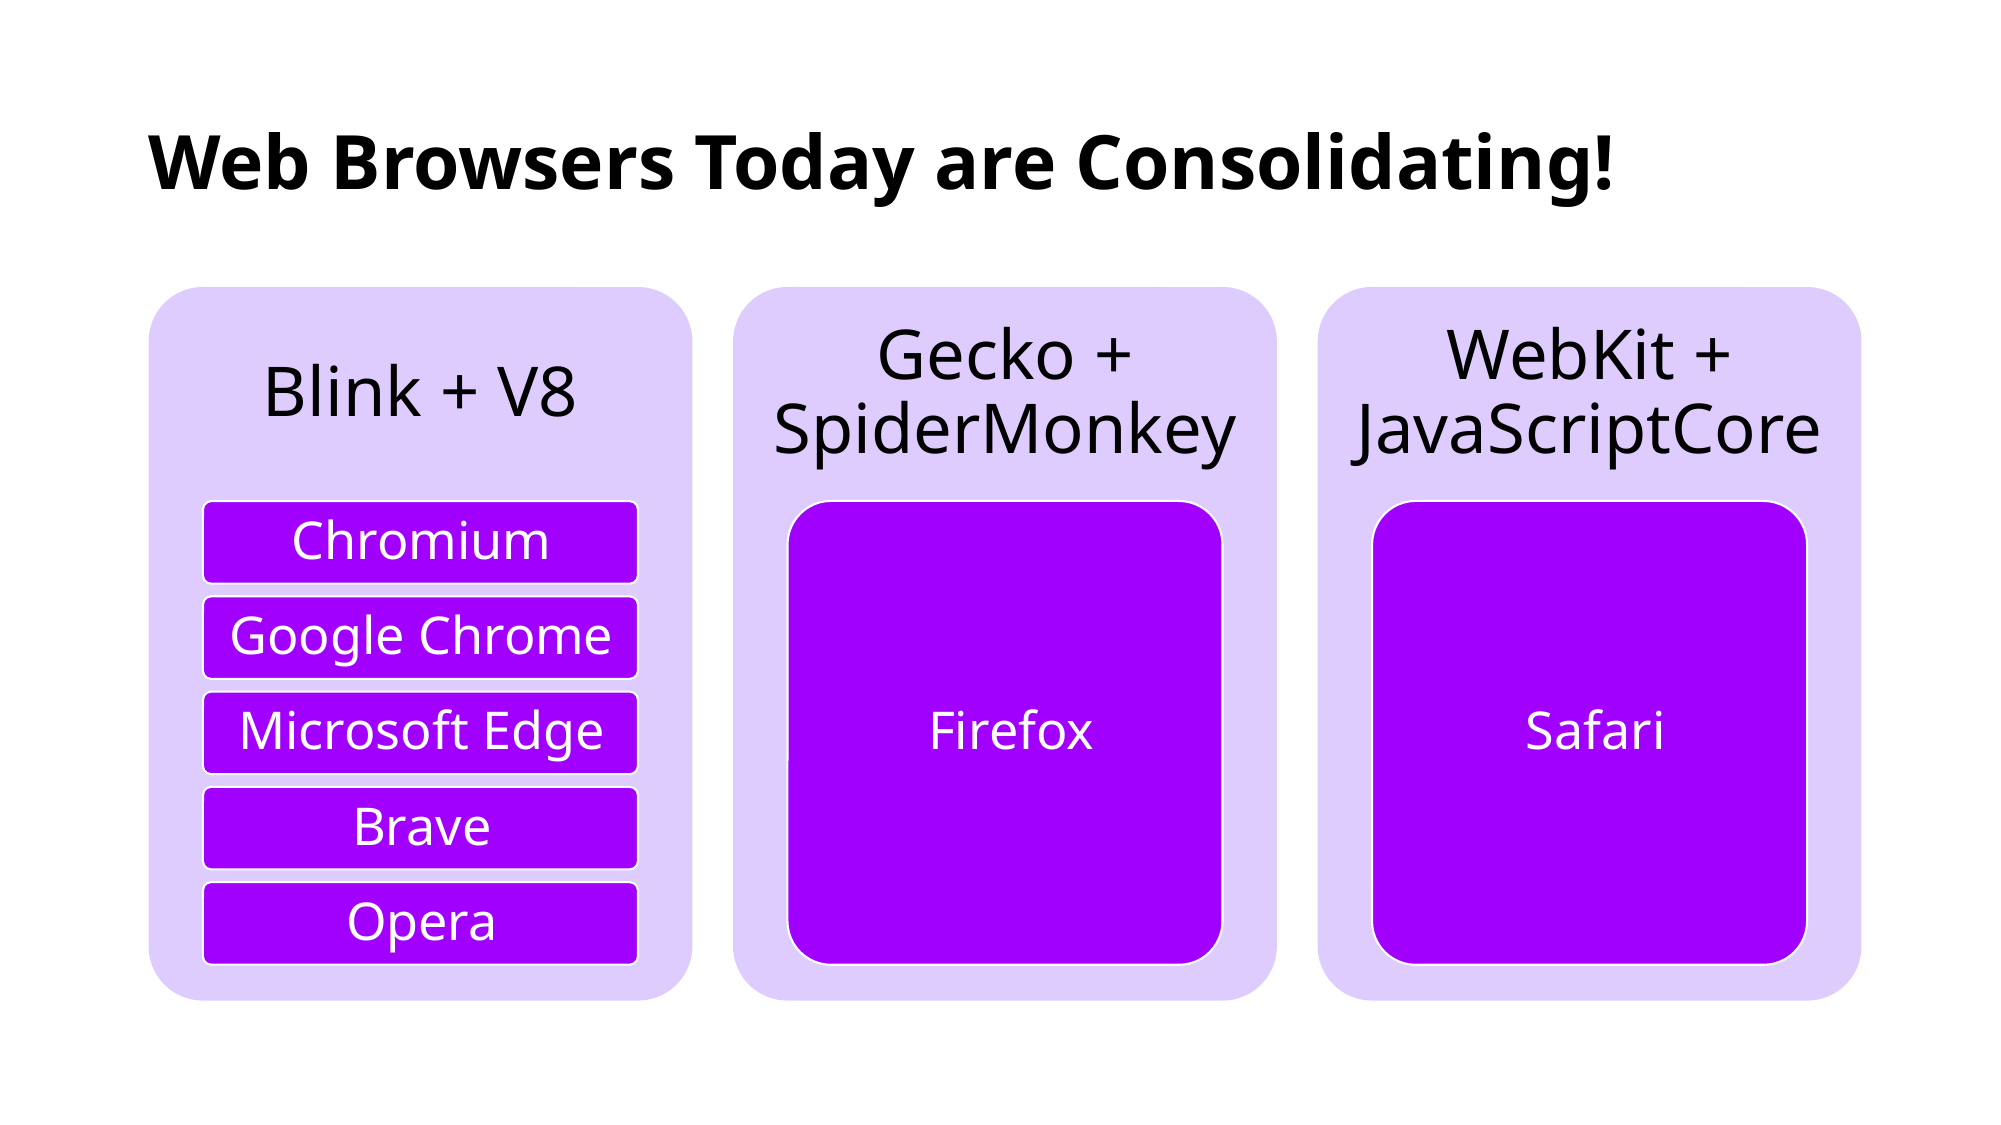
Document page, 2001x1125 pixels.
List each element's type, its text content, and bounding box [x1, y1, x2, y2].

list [148, 286, 1862, 1001]
title Web Browsers Today are Consolidating! [148, 124, 1862, 286]
